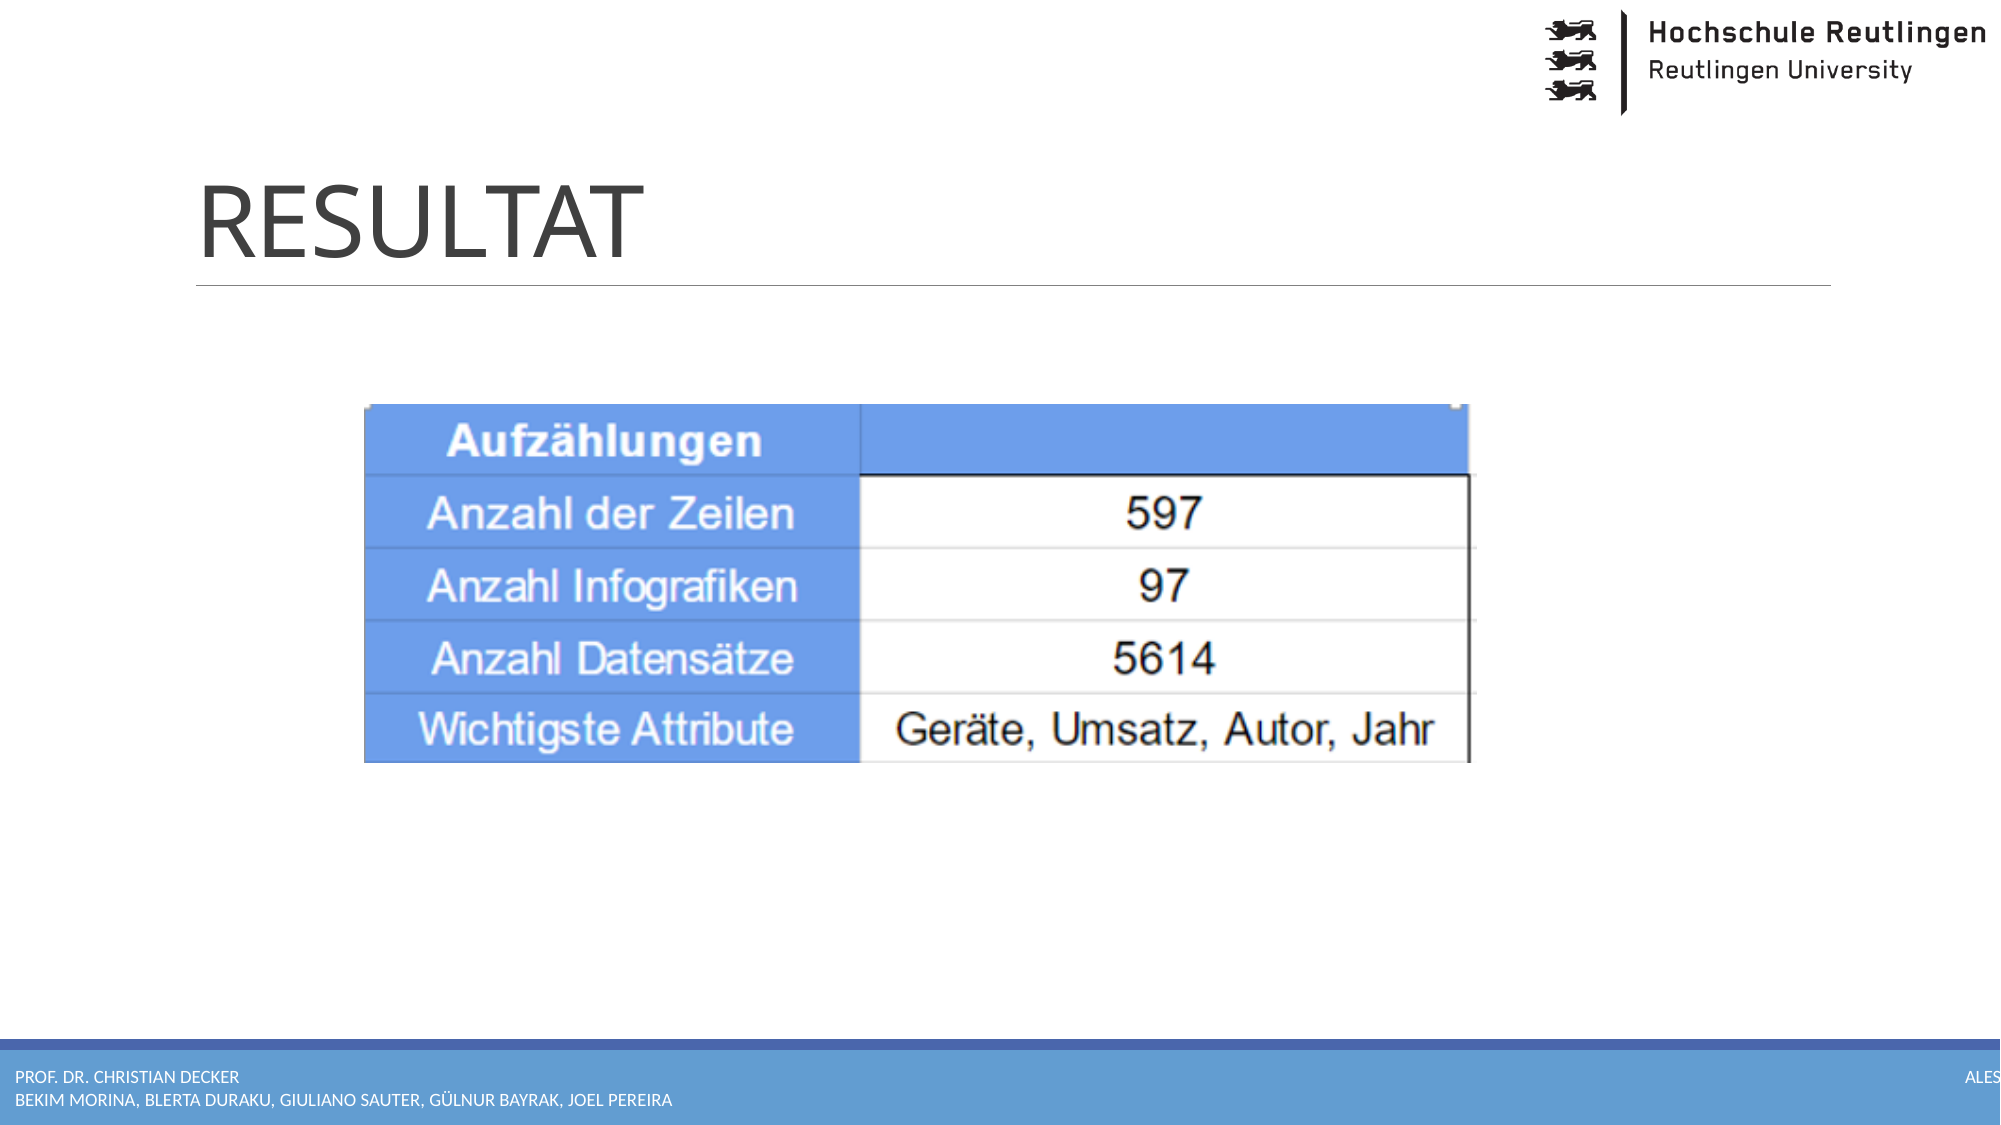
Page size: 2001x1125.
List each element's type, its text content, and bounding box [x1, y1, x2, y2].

title RESULTAT [180, 47, 1830, 285]
footer Prof. dr. Christian Decker Alessio Dal Cero, Bekim Morina, Blerta Duraku, Giuliano Sauter, Gülnur Bayrak, Joel Pereira [0, 1050, 2000, 1125]
picture [1543, 6, 1988, 118]
picture [363, 404, 1477, 764]
